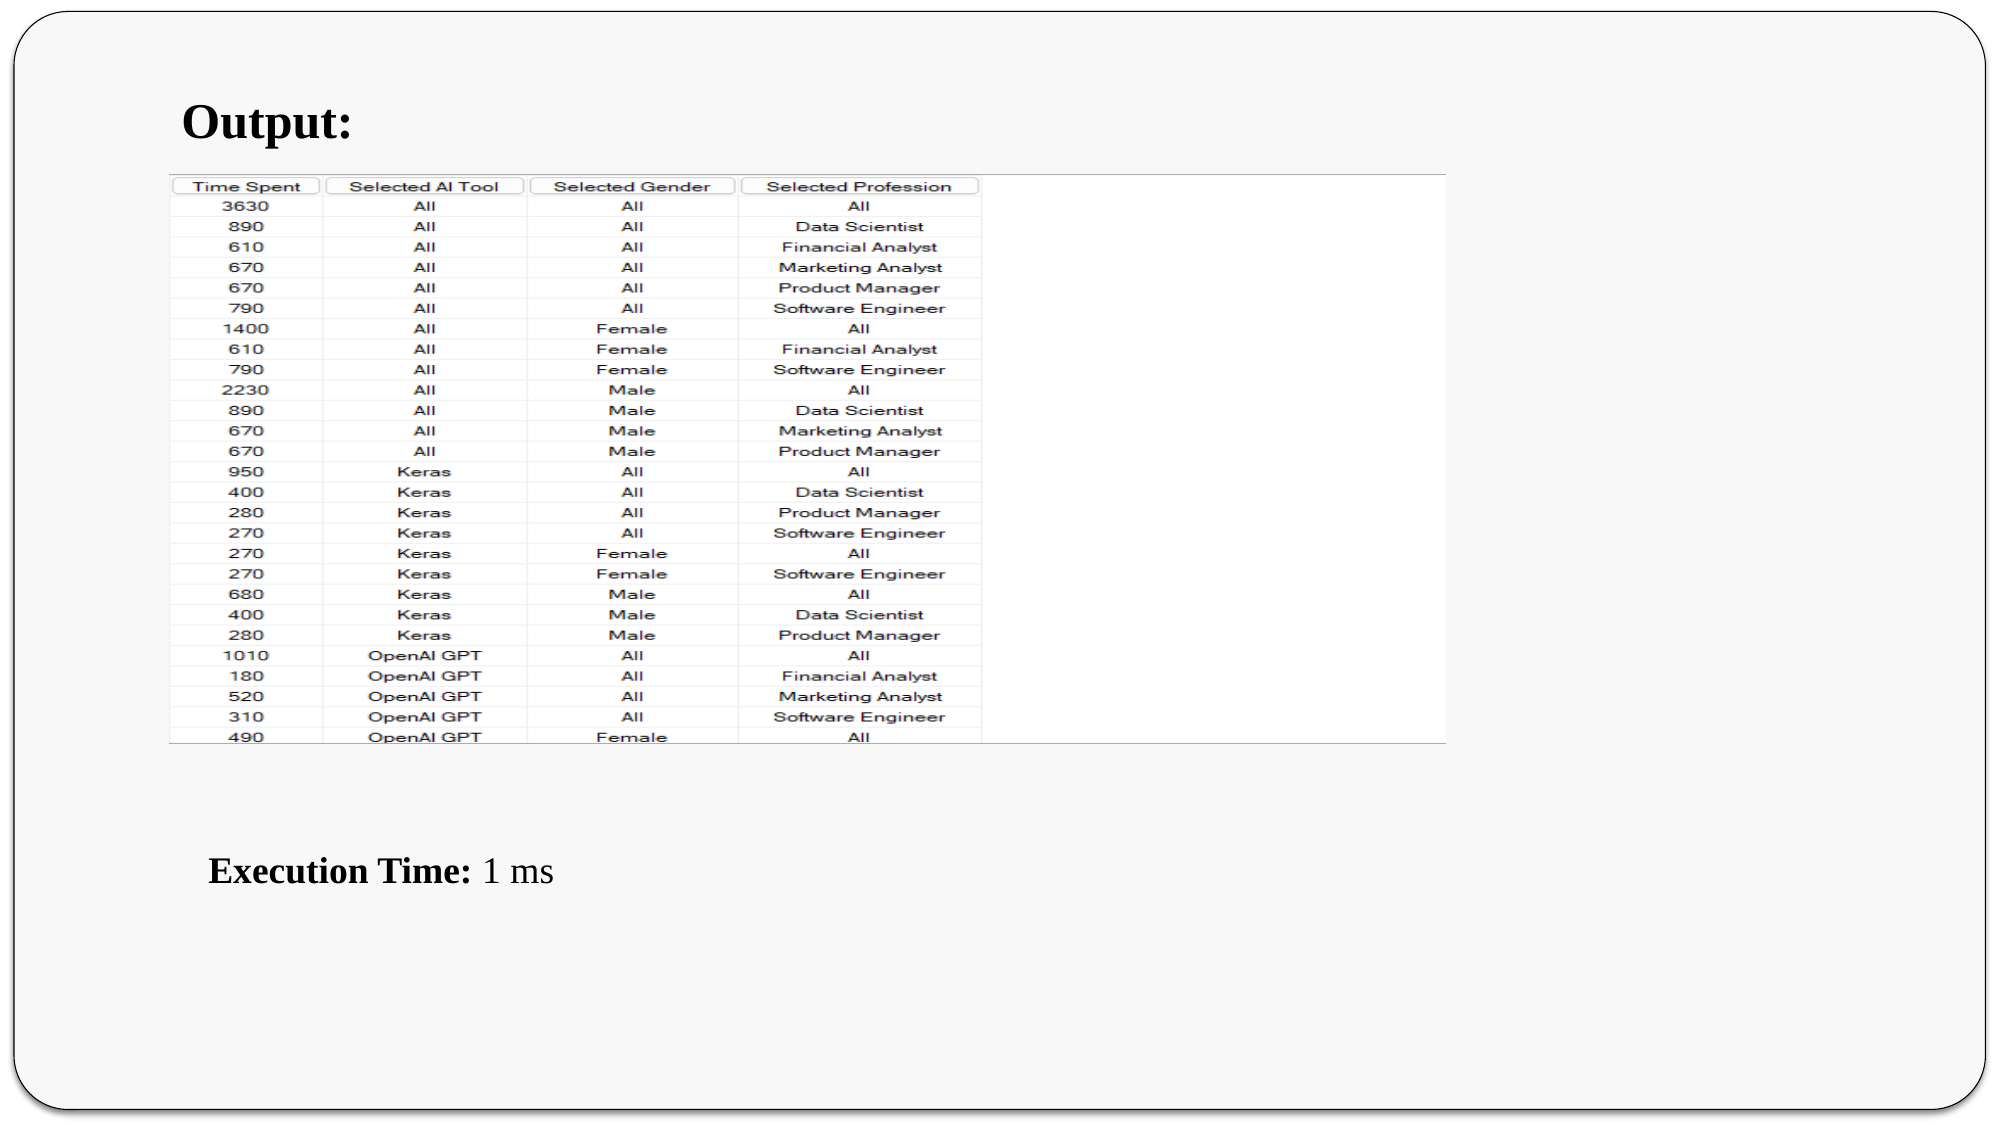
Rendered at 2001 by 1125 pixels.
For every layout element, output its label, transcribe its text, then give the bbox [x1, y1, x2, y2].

text_box Output: [166, 80, 727, 174]
text_box Execution Time: 1 ms [193, 838, 1434, 899]
picture [169, 173, 1446, 744]
